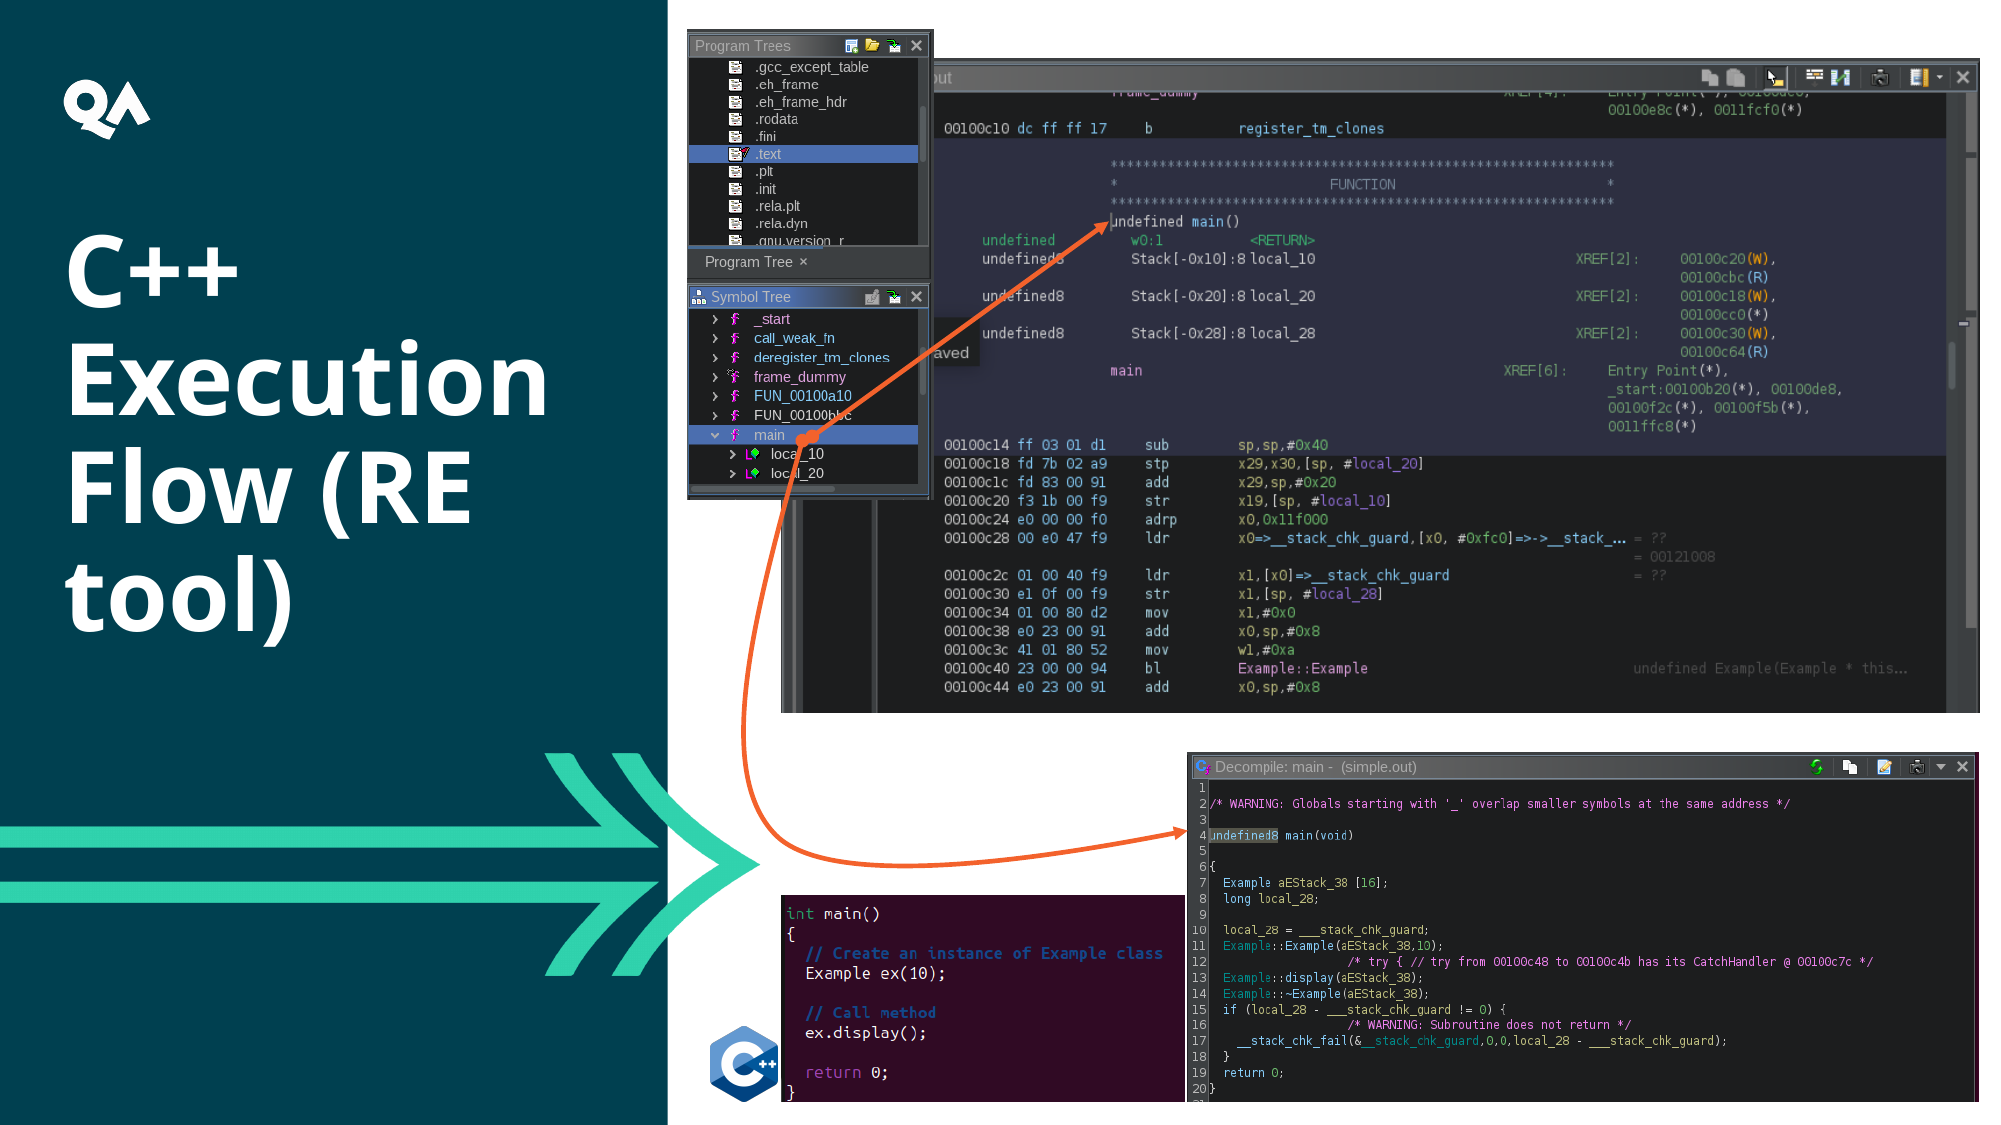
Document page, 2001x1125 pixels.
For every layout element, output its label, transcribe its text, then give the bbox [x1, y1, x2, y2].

text_box [742, 514, 1187, 867]
picture [687, 29, 1980, 713]
picture [1187, 752, 1980, 1102]
picture [0, 754, 657, 847]
picture [64, 80, 114, 139]
picture [710, 1026, 778, 1102]
picture [107, 83, 149, 124]
picture [613, 727, 775, 995]
picture [0, 882, 657, 975]
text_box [812, 221, 1109, 437]
picture [781, 895, 1185, 1102]
list C++ Execution Flow (RE tool) [63, 221, 628, 673]
